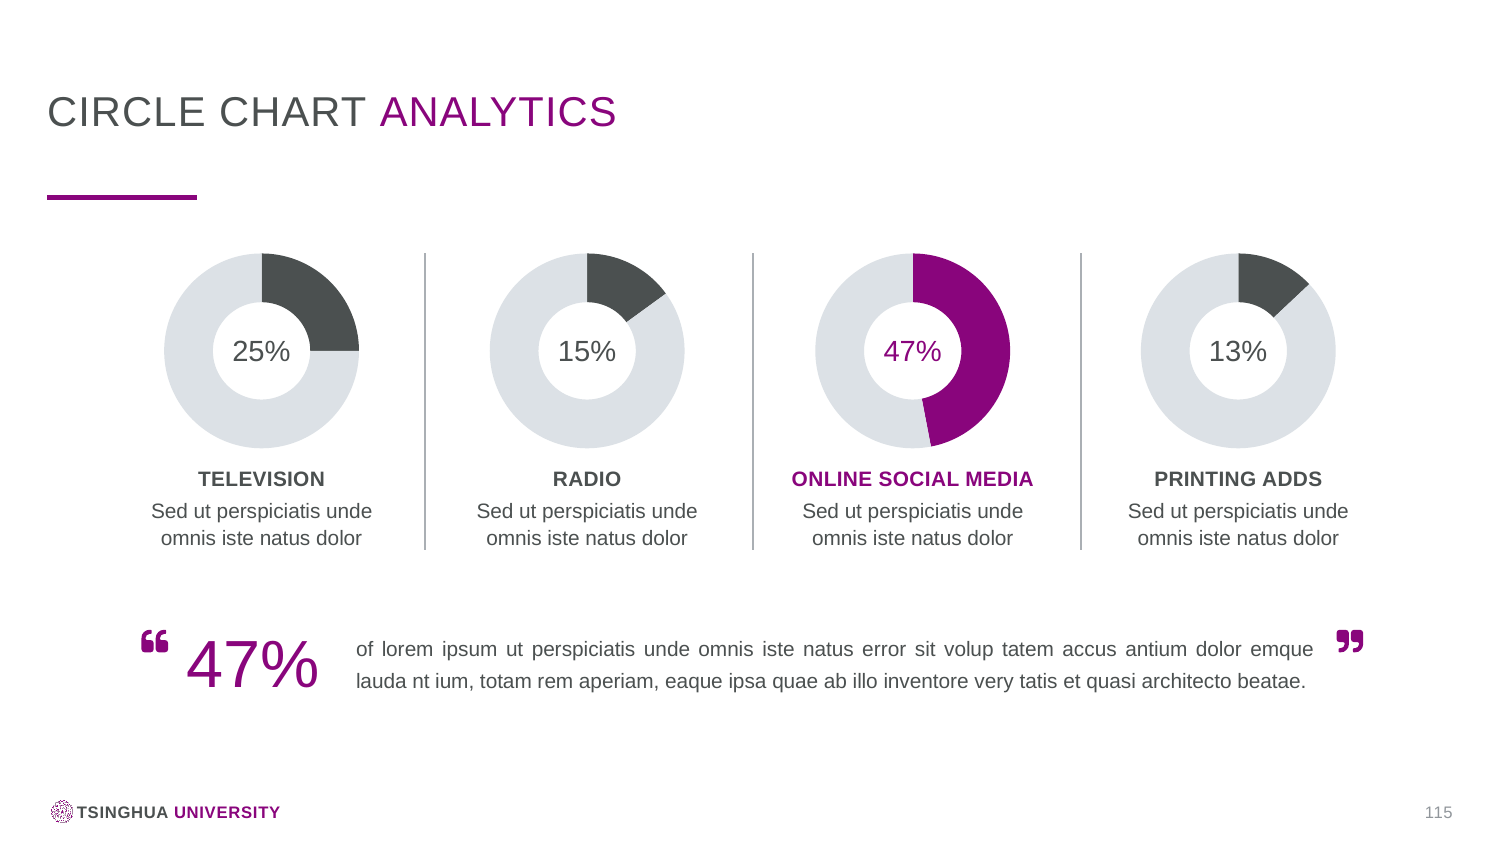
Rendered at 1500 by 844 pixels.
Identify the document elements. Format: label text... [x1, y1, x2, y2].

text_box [476, 249, 698, 453]
text_box Online Social Media [778, 466, 1047, 492]
text_box Radio [453, 466, 722, 492]
picture [51, 800, 73, 823]
text_box Sed ut perspiciatis unde omnis iste natus dolor [138, 495, 385, 550]
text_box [151, 249, 372, 453]
list Circle Chart Analytics [47, 38, 1453, 136]
text_box Television [127, 466, 396, 492]
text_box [1128, 249, 1349, 453]
text_box [1350, 629, 1364, 653]
text_box [141, 629, 154, 653]
text_box Printing Adds [1104, 466, 1373, 492]
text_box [186, 620, 1314, 702]
text_box [1336, 629, 1349, 653]
text_box Sed ut perspiciatis unde omnis iste natus dolor [789, 495, 1037, 550]
text_box [155, 629, 169, 653]
text_box Sed ut perspiciatis unde omnis iste natus dolor [463, 495, 711, 550]
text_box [802, 249, 1023, 453]
text_box Sed ut perspiciatis unde omnis iste natus dolor [1115, 495, 1362, 550]
